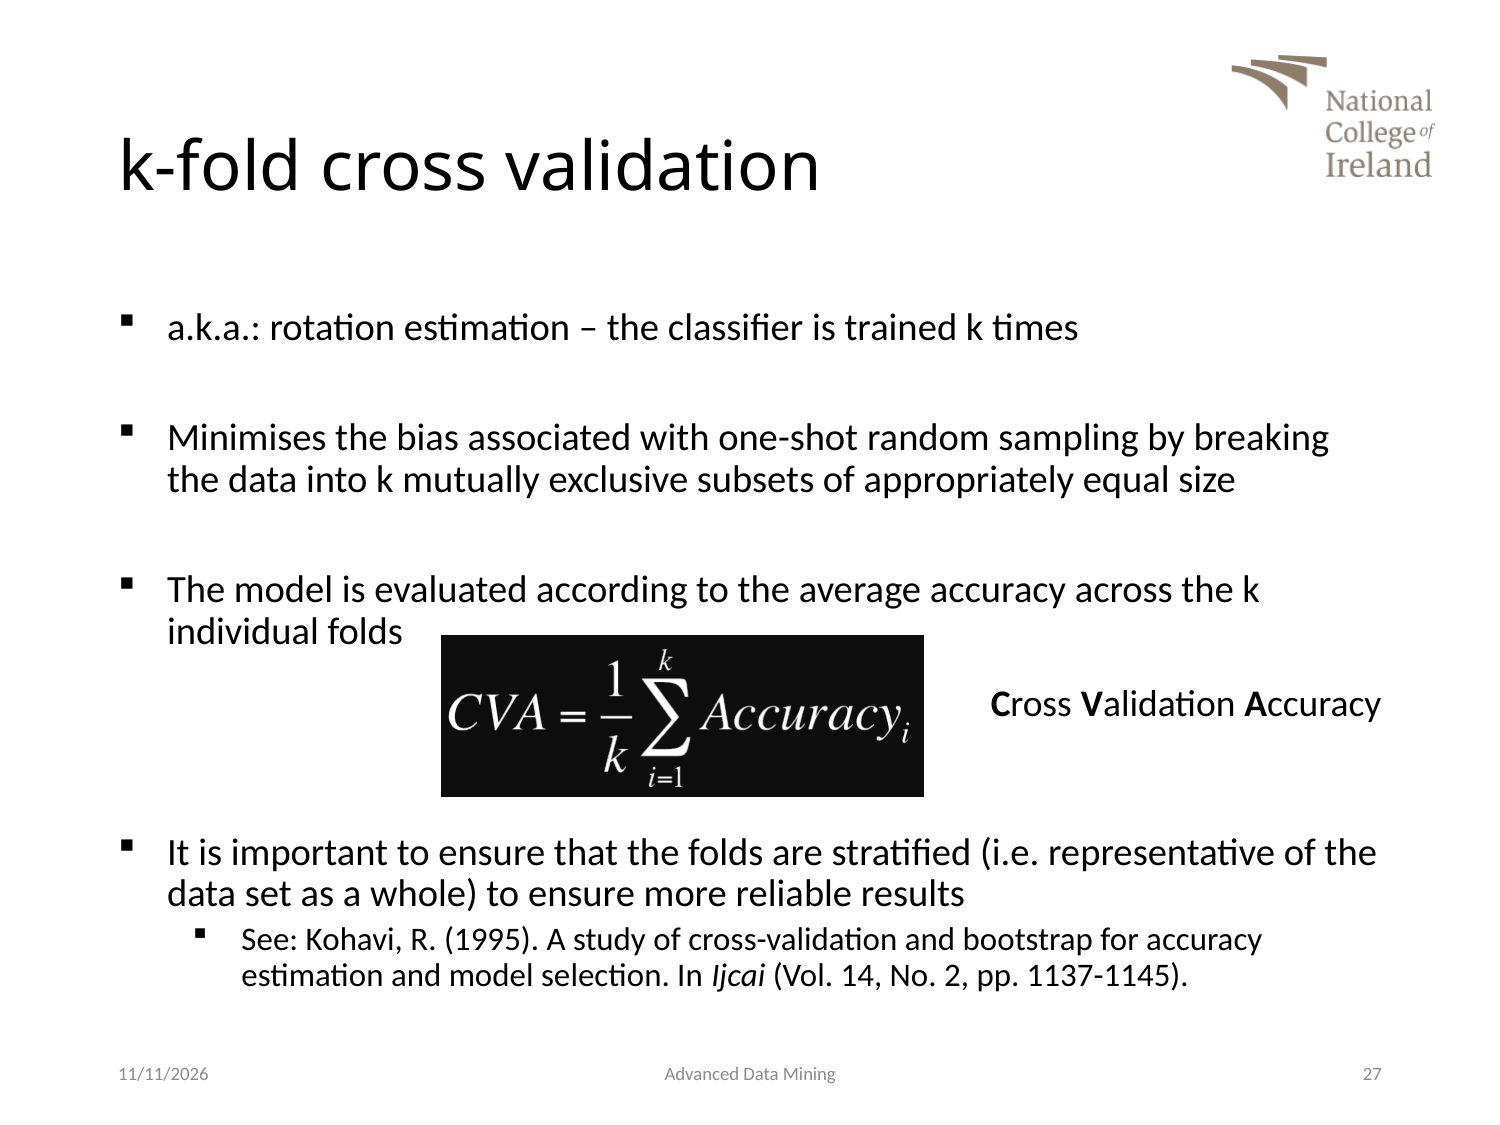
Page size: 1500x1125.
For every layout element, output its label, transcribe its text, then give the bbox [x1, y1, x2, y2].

text_box Cross Validation Accuracy [976, 671, 1397, 732]
footer Advanced Data Mining [496, 1042, 1004, 1103]
picture [440, 634, 924, 797]
title k-fold cross validation [103, 59, 1397, 278]
list a.k.a.: rotation estimation – the classifier is trained k times Minimises the bias associated with one-shot random sampling by breaking the data into k mutually exclusive subsets of appropriately equal size The model is evaluated according to the average accuracy across the k individual folds It is important to ensure that the folds are stratified (i.e. representative of the data set as a whole) to ensure more reliable results See: Kohavi, R. (1995). A study of cross-validation and bootstrap for accuracy estimation and model selection. In Ijcai (Vol. 14, No. 2, pp. 1137-1145). [103, 299, 1397, 1014]
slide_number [103, 1042, 441, 1103]
slide_number 27 [1059, 1042, 1397, 1103]
